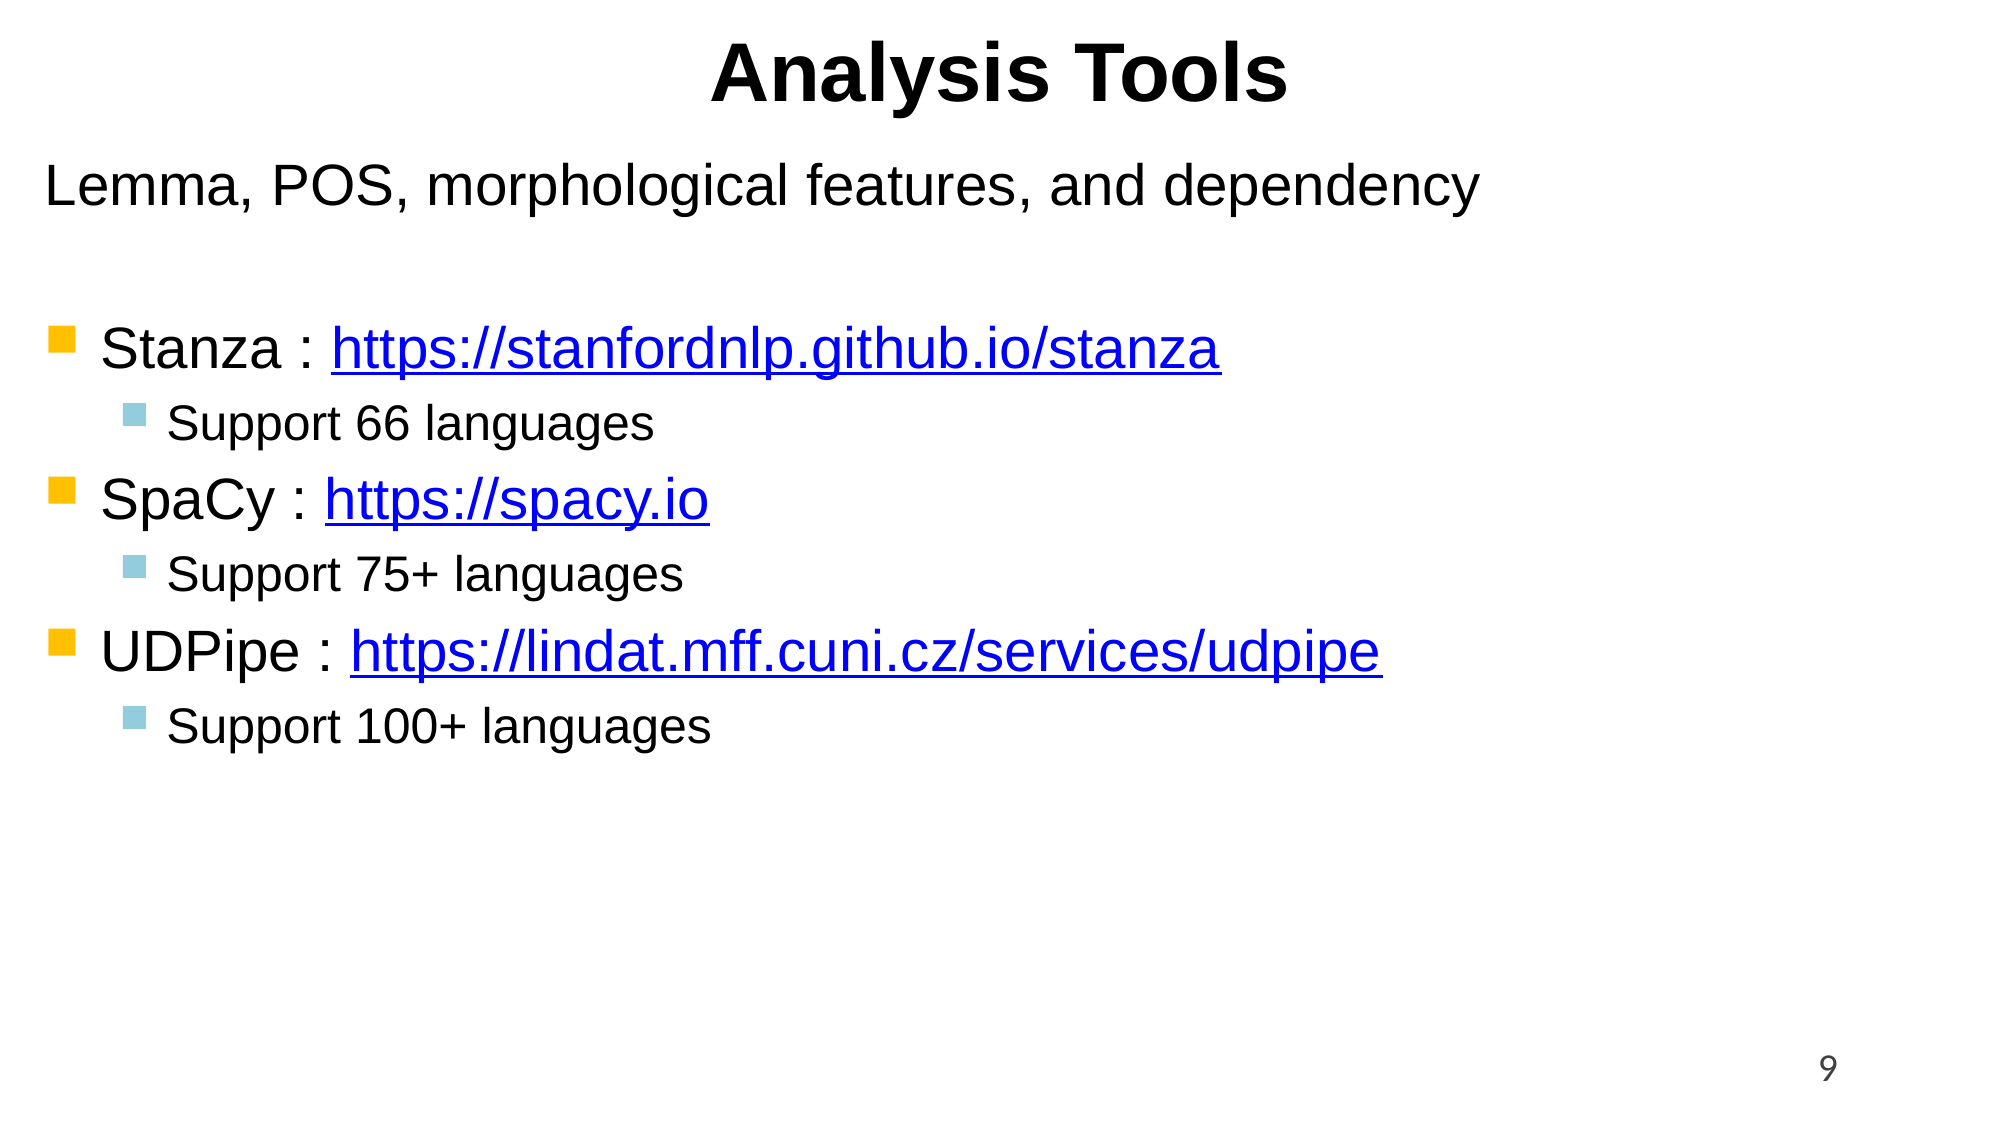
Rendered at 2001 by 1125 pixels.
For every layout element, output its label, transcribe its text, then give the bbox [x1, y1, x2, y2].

slide_number 9 [1756, 1035, 1900, 1083]
list Lemma, POS, morphological features, and dependency Stanza : https://stanfordnlp.github.io/stanza Support 66 languages SpaCy : https://spacy.io Support 75+ languages UDPipe : https://lindat.mff.cuni.cz/services/udpipe Support 100+ languages [29, 139, 1920, 1023]
title Analysis Tools [0, 0, 2000, 138]
